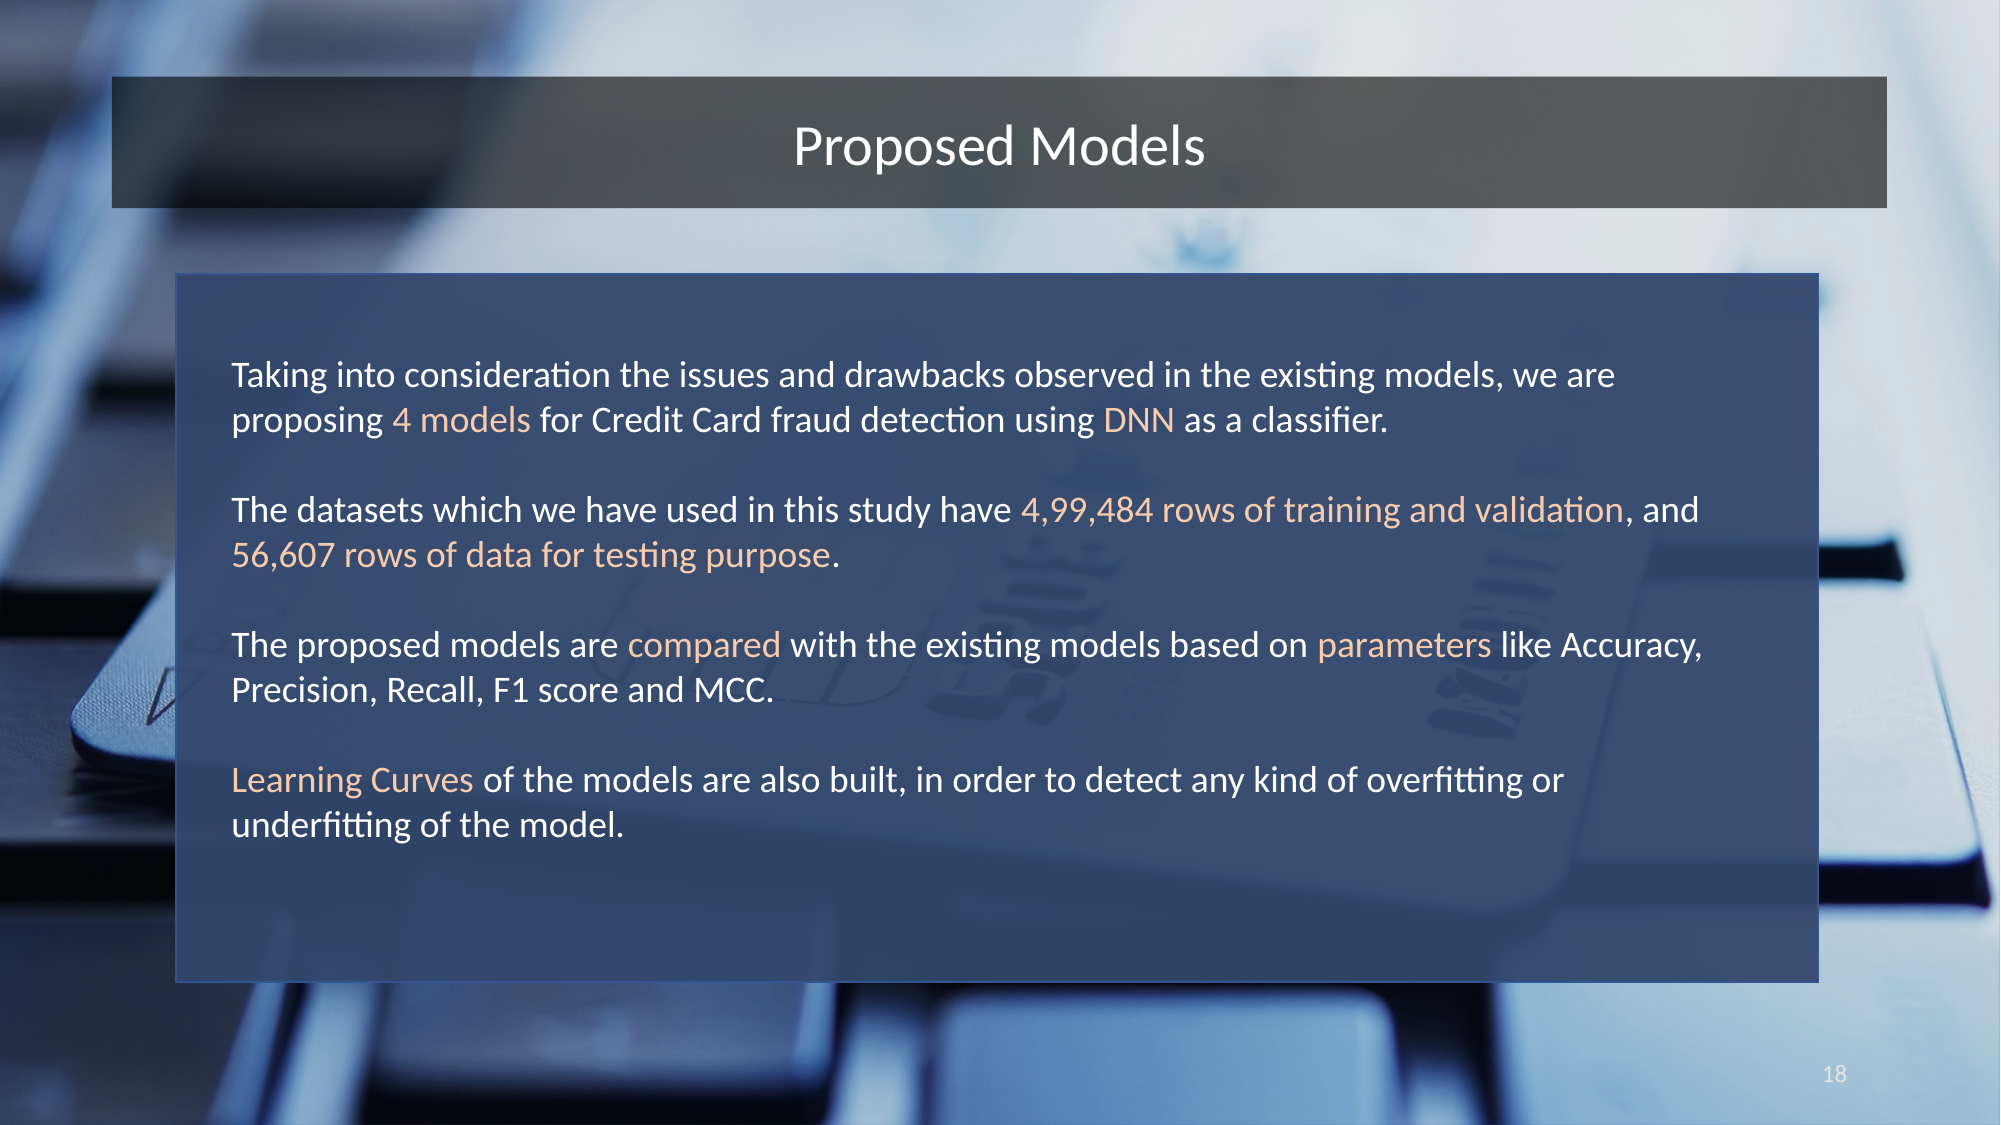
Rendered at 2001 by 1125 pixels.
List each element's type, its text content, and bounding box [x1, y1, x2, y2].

text_box [175, 273, 1819, 983]
text_box Taking into consideration the issues and drawbacks observed in the existing models, we are proposing 4 models for Credit Card fraud detection using DNN as a classifier. The datasets which we have used in this study have 4,99,484 rows of training and validation, and 56,607 rows of data for testing purpose. The proposed models are compared with the existing models based on parameters like Accuracy, Precision, Recall, F1 score and MCC. Learning Curves of the models are also built, in order to detect any kind of overfitting or underfitting of the model. [216, 342, 1744, 852]
text_box Proposed Models [111, 76, 1887, 209]
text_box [0, 553, 716, 1111]
text_box [0, 0, 2000, 1125]
slide_number 18 [1412, 1042, 1863, 1103]
